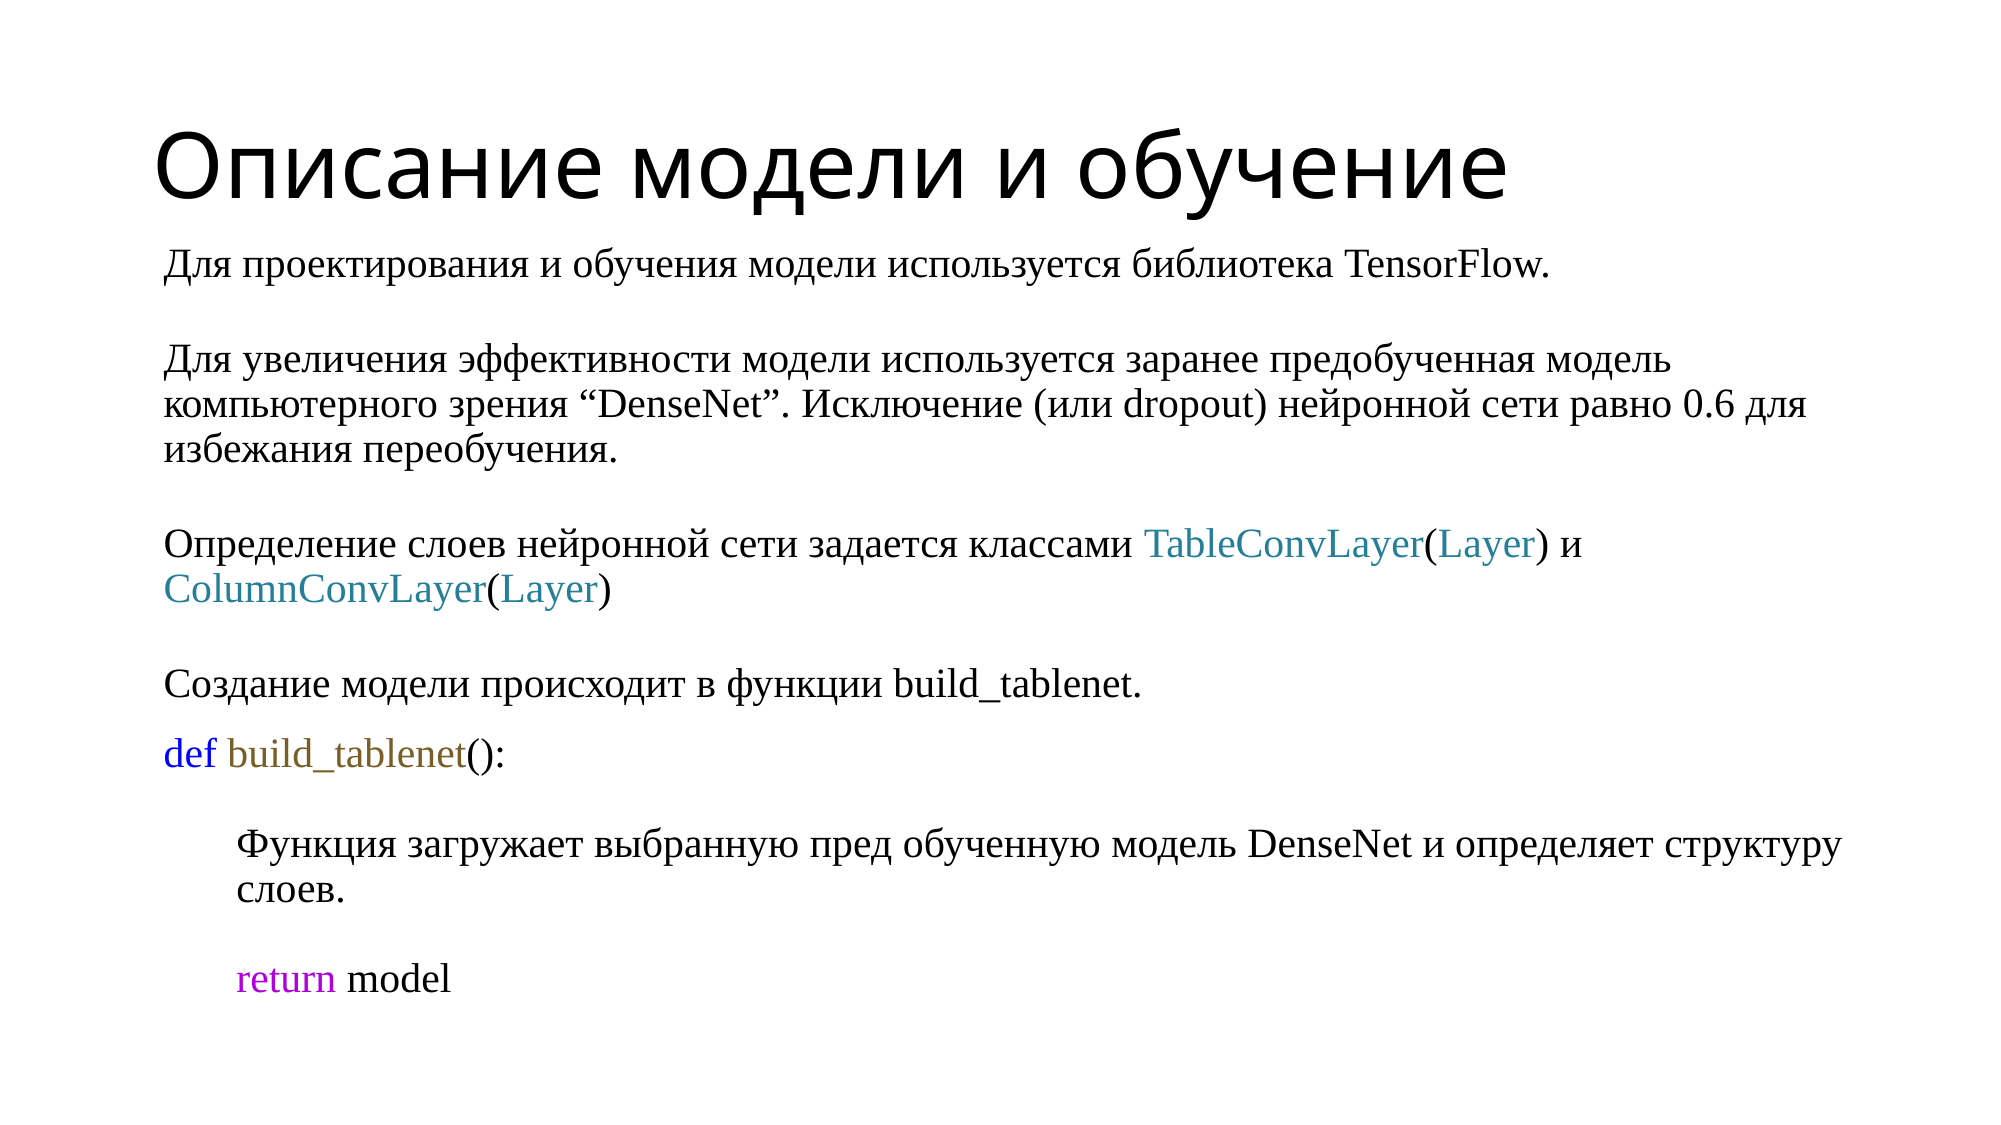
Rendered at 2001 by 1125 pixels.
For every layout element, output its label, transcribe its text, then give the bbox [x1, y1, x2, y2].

title Описание модели и обучение [137, 59, 1863, 234]
list Для проектирования и обучения модели используется библиотека TensorFlow. Для увеличения эффективности модели используется заранее предобученная модель компьютерного зрения “DenseNet”. Исключение (или dropout) нейронной сети равно 0.6 для избежания переобучения. Определение слоев нейронной сети задается классами TableConvLayer(Layer) и ColumnConvLayer(Layer) Создание модели происходит в функции build_tablenet. def build_tablenet(): Функция загружает выбранную пред обученную модель DenseNet и определяет структуру слоев. return model [110, 234, 1863, 1083]
